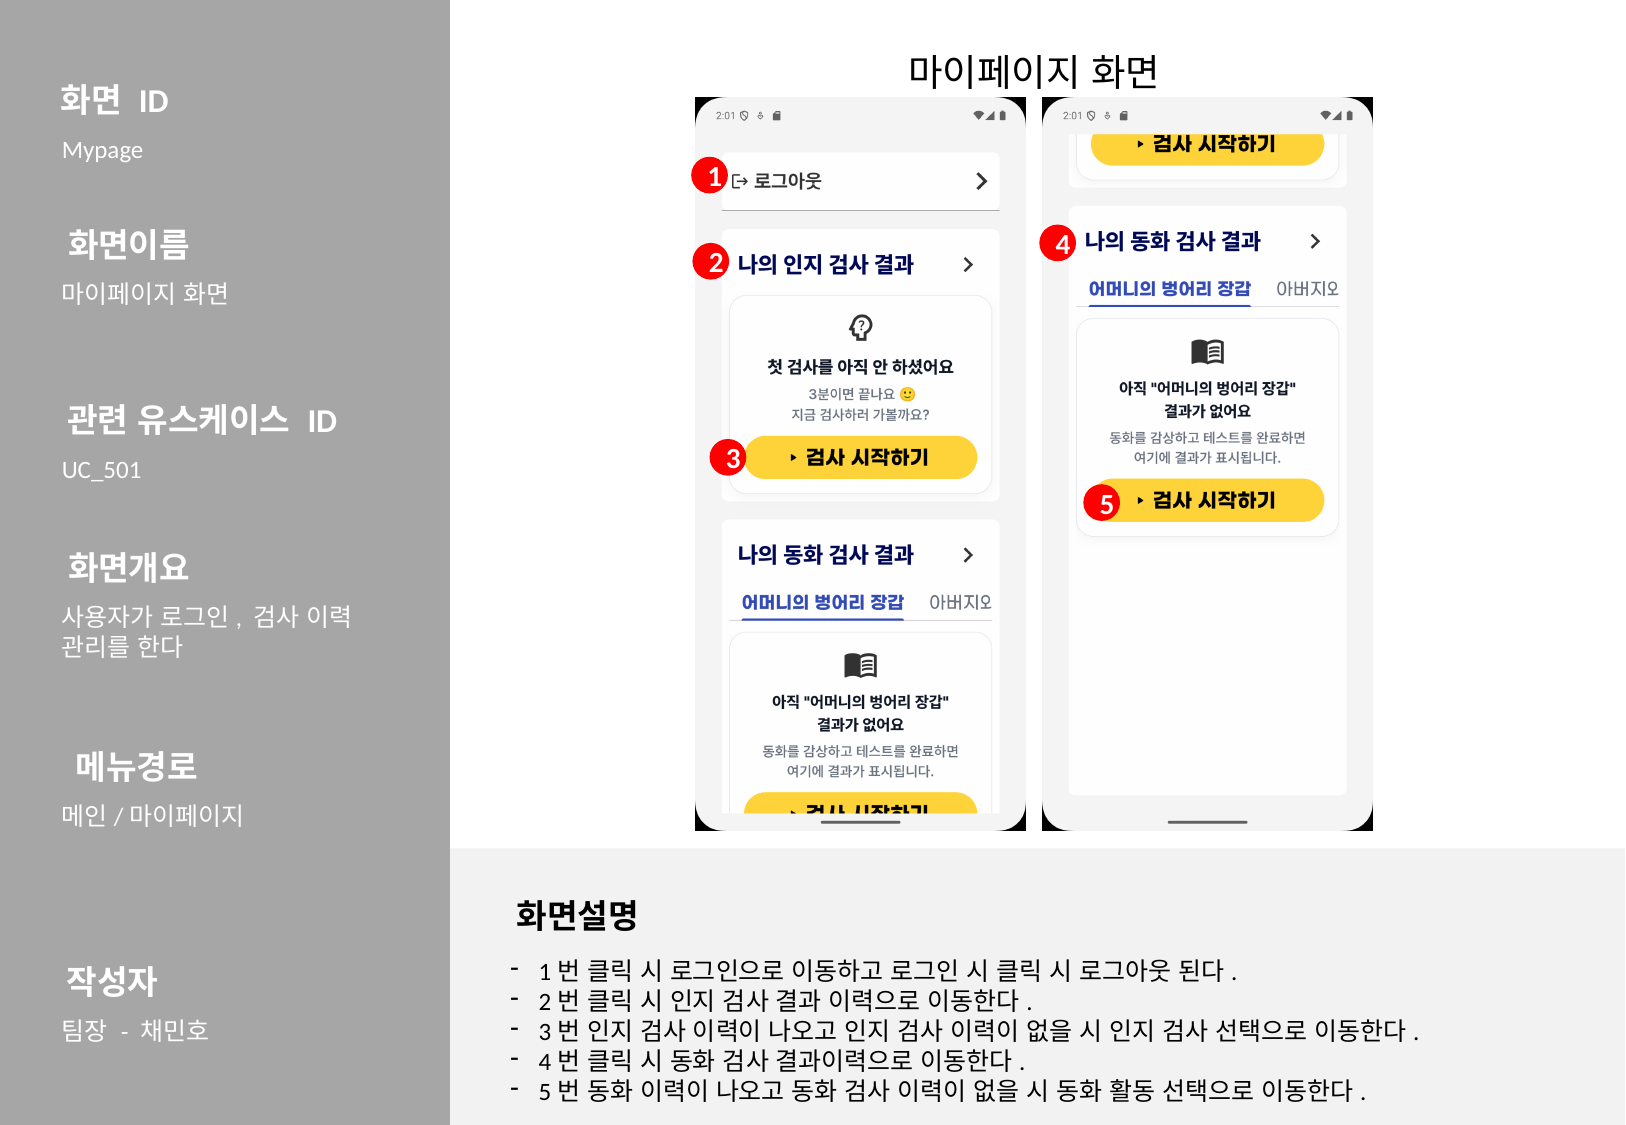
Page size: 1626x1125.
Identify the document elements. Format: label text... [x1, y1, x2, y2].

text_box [46, 215, 404, 317]
text_box 마이페이지 화면 [893, 41, 1176, 101]
text_box [0, 0, 450, 1125]
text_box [46, 539, 404, 671]
text_box [450, 848, 1625, 1125]
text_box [46, 738, 437, 840]
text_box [46, 390, 404, 492]
text_box 1 [691, 164, 695, 187]
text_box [46, 70, 404, 172]
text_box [46, 953, 404, 1055]
text_box 화면설명 [501, 887, 654, 943]
text_box 1번 클릭 시 로그인으로 이동하고 로그인 시 클릭 시 로그아웃 된다. 2번 클릭 시 인지 검사 결과 이력으로 이동한다. 3번 인지 검사 이력이 나오고 인지 검사 이력이 없을 시 인지 검사 선택으로 이동한다. 4번 클릭 시 동화 검사 결과이력으로 이동한다. 5번 동화 이력이 나오고 동화 검사 이력이 없을 시 동화 활동 선택으로 이동한다. [495, 948, 1593, 1125]
picture [695, 96, 1026, 832]
picture [1042, 96, 1373, 832]
